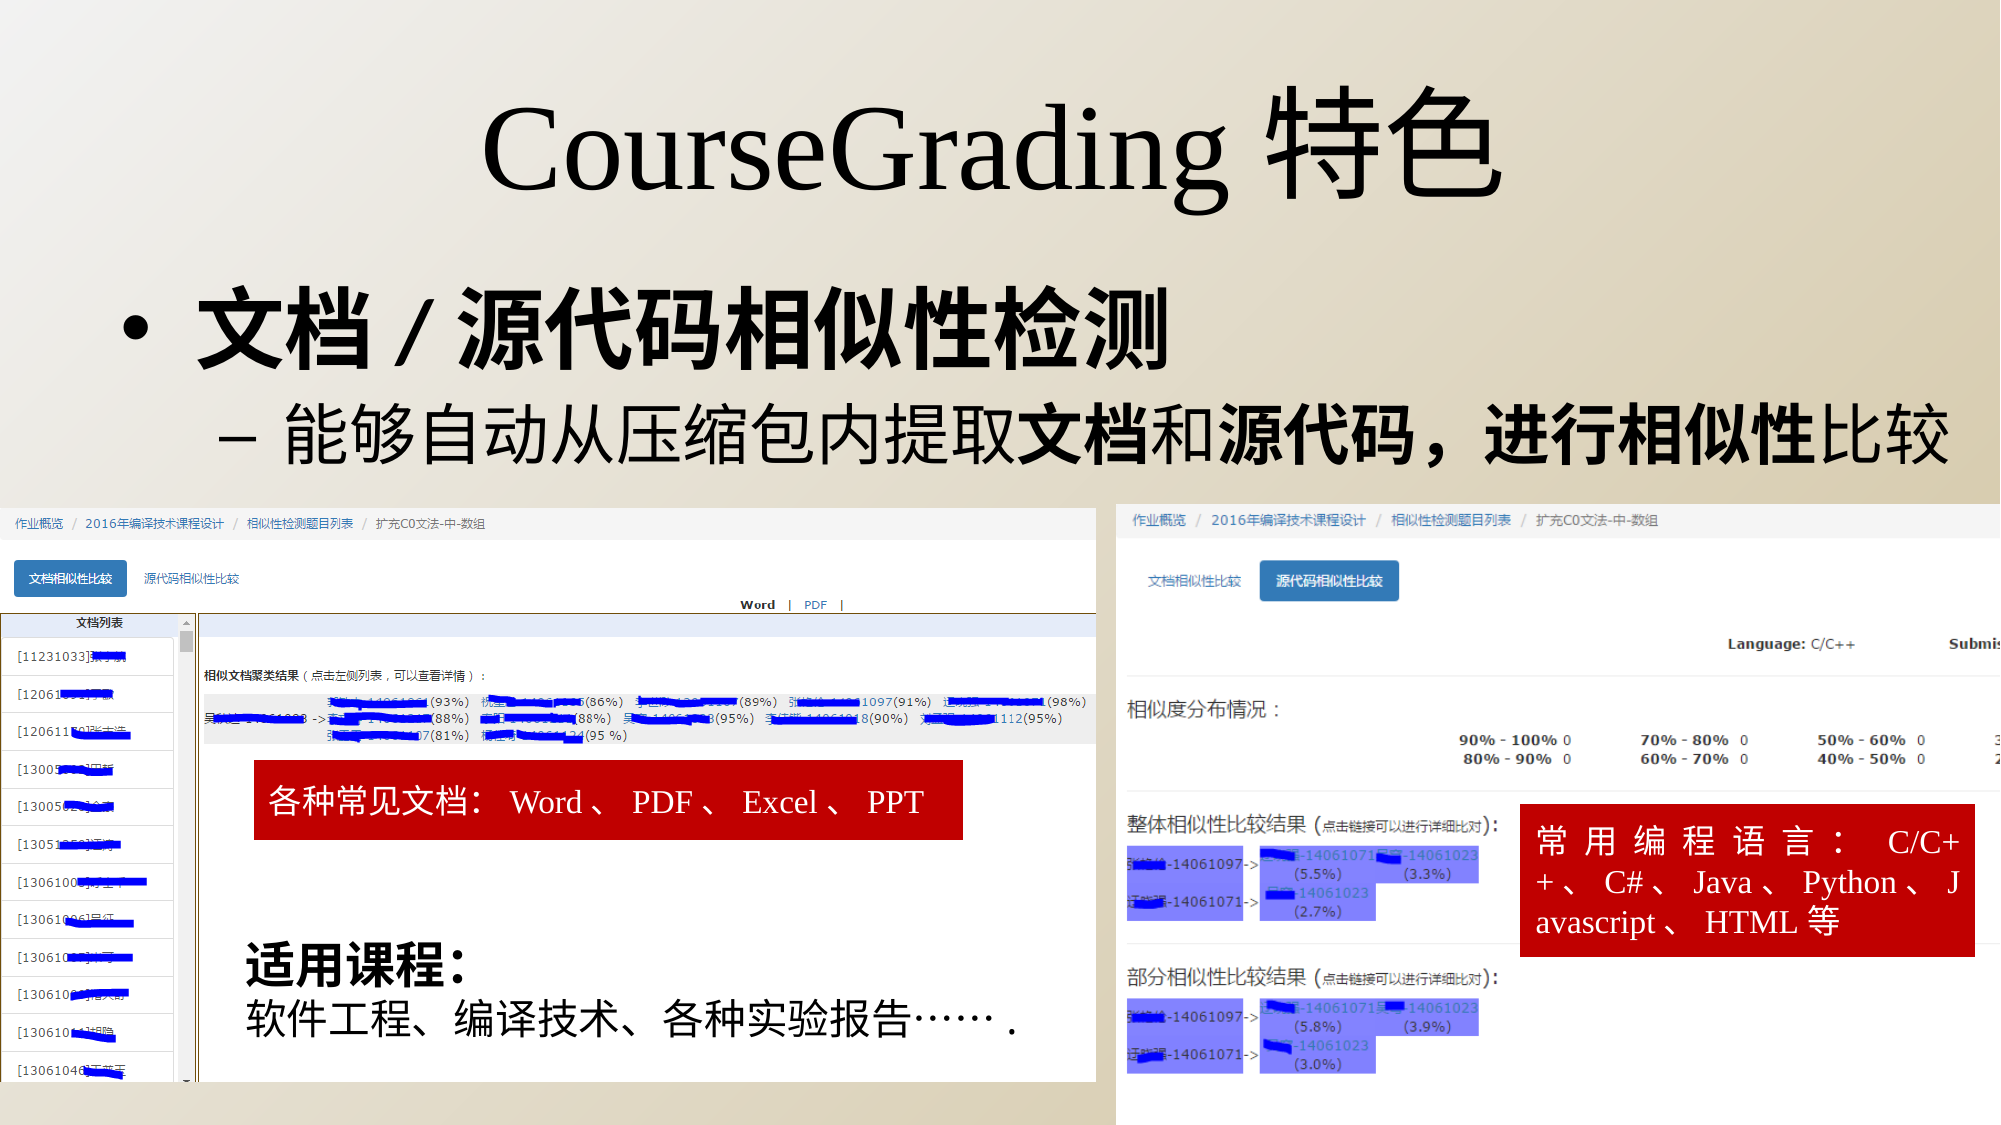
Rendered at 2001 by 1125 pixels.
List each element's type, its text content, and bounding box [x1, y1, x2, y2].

picture [0, 508, 1096, 1082]
title CourseGrading特色 [93, 46, 1894, 235]
list 文档/源代码相似性检测 能够自动从压缩包内提取文档和源代码，进行相似性比较 [99, 262, 2000, 1005]
picture [1116, 504, 2000, 1125]
